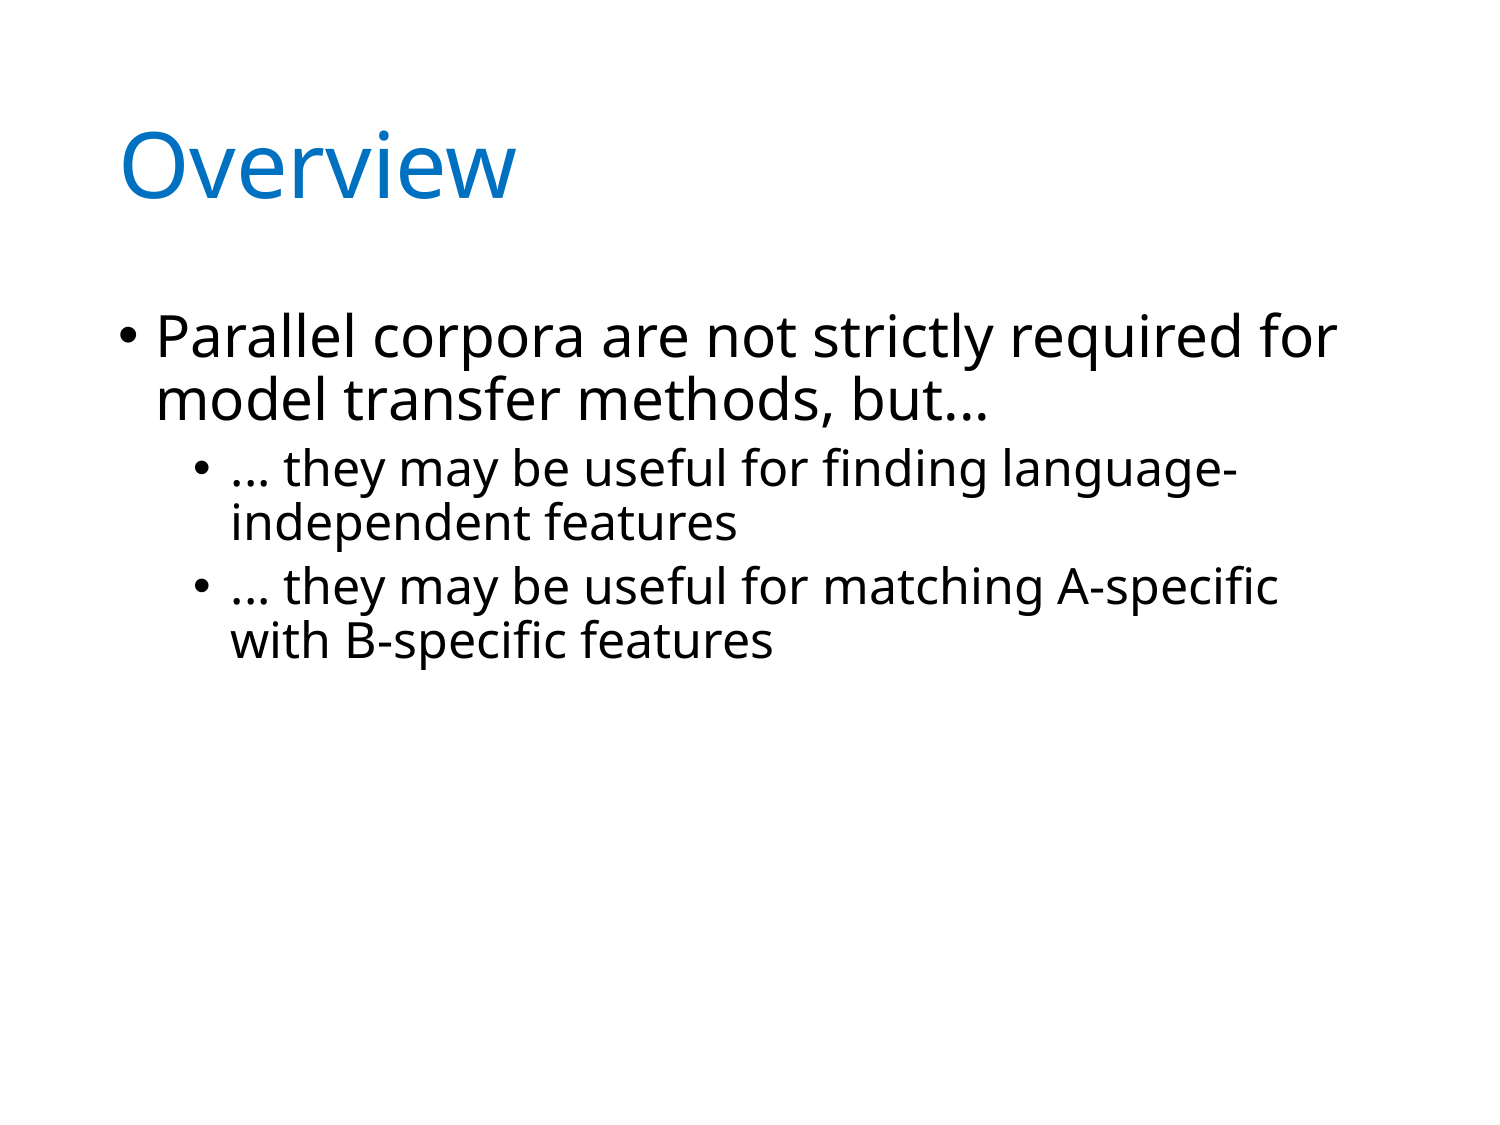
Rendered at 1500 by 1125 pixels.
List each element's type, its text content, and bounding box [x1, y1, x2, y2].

title Overview [103, 59, 1397, 278]
list Parallel corpora are not strictly required for model transfer methods, but... ... they may be useful for finding language-independent features ... they may be useful for matching A-specific with B-specific features [103, 299, 1397, 1014]
